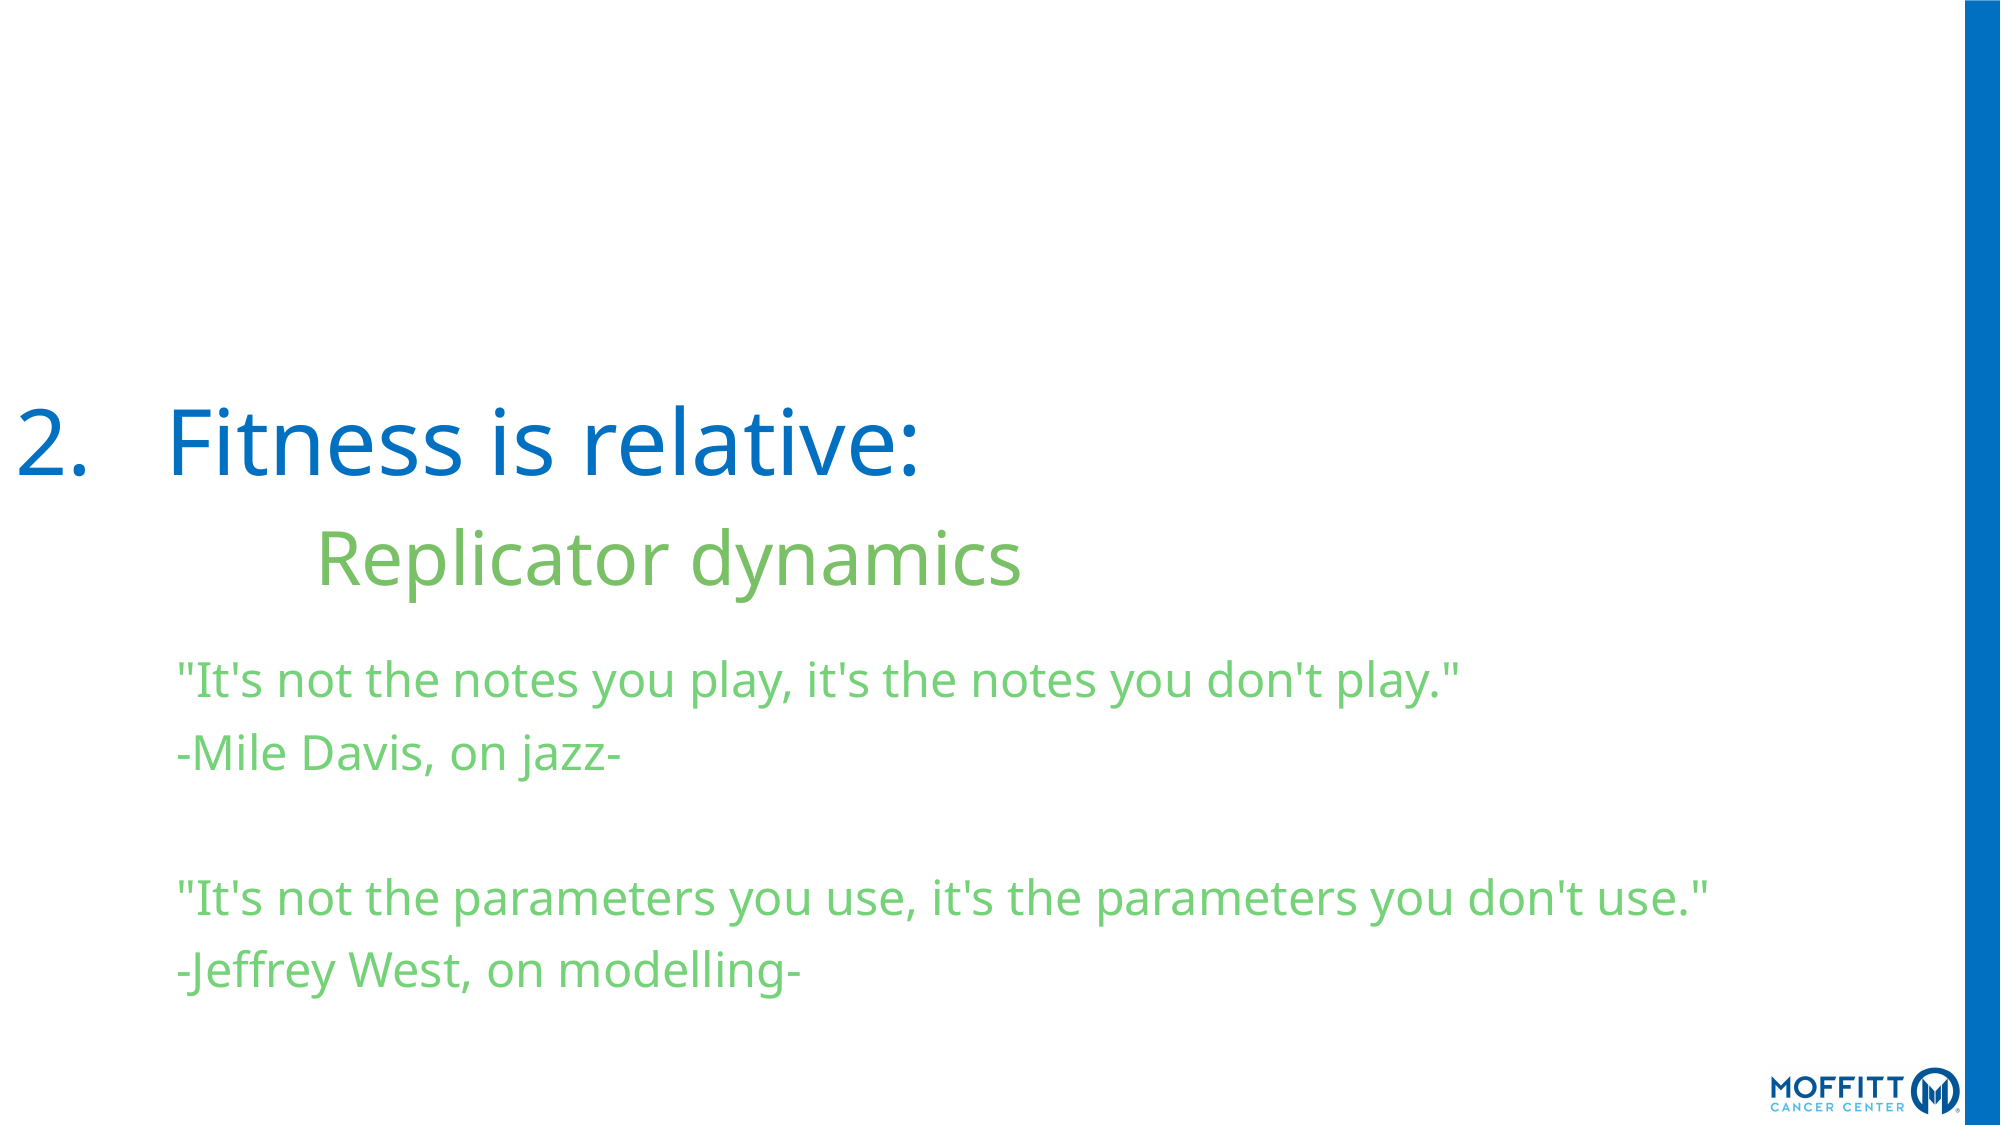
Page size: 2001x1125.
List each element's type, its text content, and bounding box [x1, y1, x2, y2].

subtitle "It's not the notes you play, it's the notes you don't play." -Mile Davis, on jazz- "It's not the parameters you use, it's the parameters you don't use." -Jeffrey West, on modelling- [161, 701, 1738, 1055]
picture [1766, 1065, 1965, 1119]
text_box [1965, 701, 2000, 1125]
text_box 2. Fitness is relative: Replicator dynamics [0, 287, 2000, 701]
text_box [1965, 0, 2000, 287]
